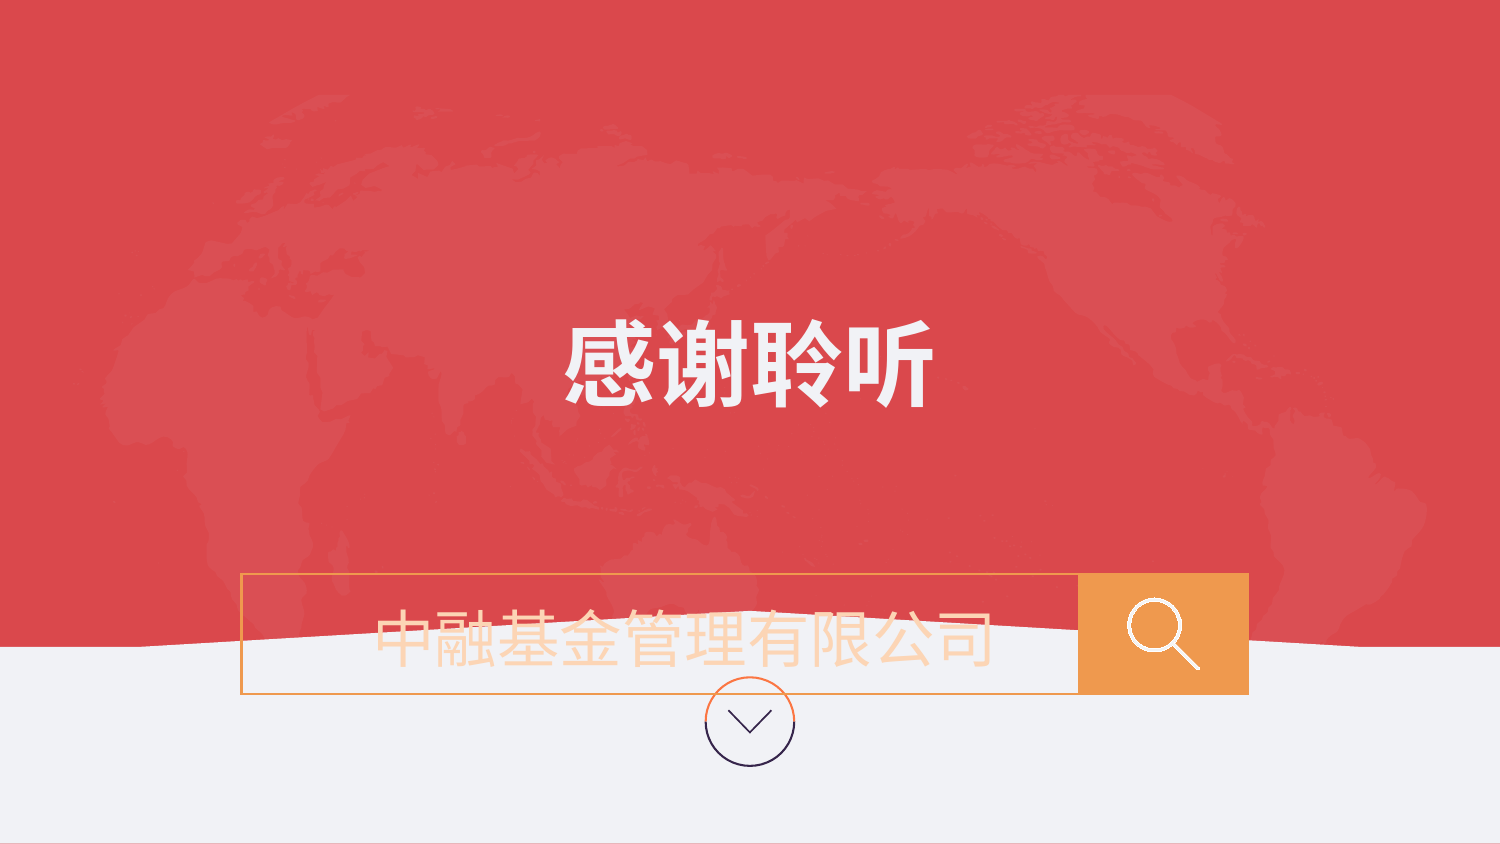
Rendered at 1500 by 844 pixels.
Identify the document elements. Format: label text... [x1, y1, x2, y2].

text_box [241, 573, 1248, 695]
title 感谢聆听 [103, 138, 1397, 432]
